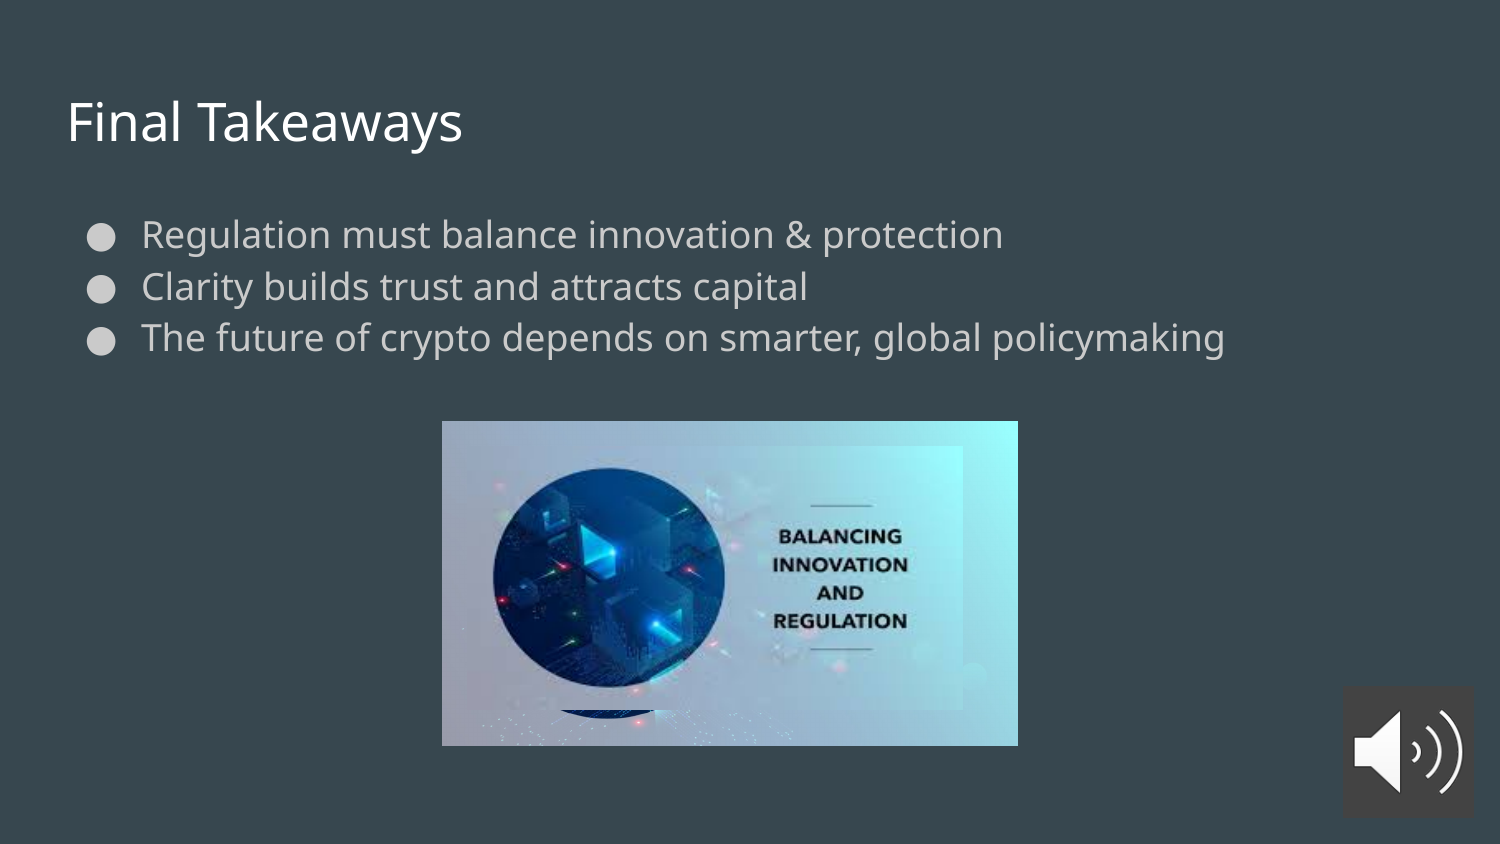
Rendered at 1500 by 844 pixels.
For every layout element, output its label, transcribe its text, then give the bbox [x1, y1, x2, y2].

title Final Takeaways [51, 72, 1449, 167]
picture [1341, 685, 1476, 819]
list Regulation must balance innovation & protection Clarity builds trust and attracts capital The future of crypto depends on smarter, global policymaking [51, 189, 1449, 750]
picture [442, 421, 1019, 746]
